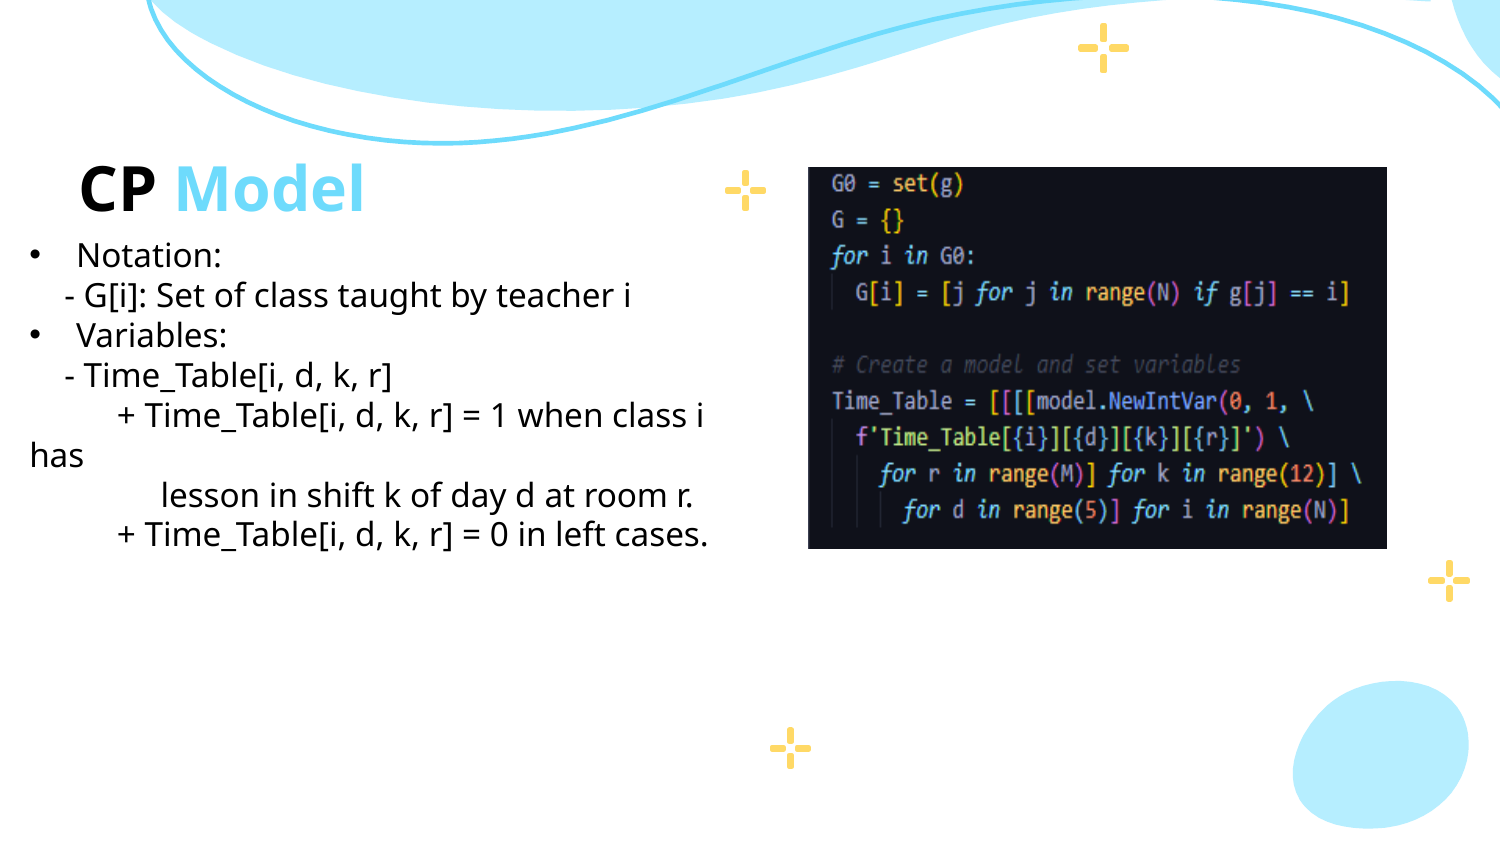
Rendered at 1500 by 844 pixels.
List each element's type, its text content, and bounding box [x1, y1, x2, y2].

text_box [726, 171, 765, 210]
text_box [771, 729, 810, 768]
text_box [1080, 25, 1127, 72]
title CP Model [63, 95, 696, 239]
text_box [1292, 680, 1469, 829]
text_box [1430, 562, 1468, 600]
picture [808, 166, 1388, 549]
